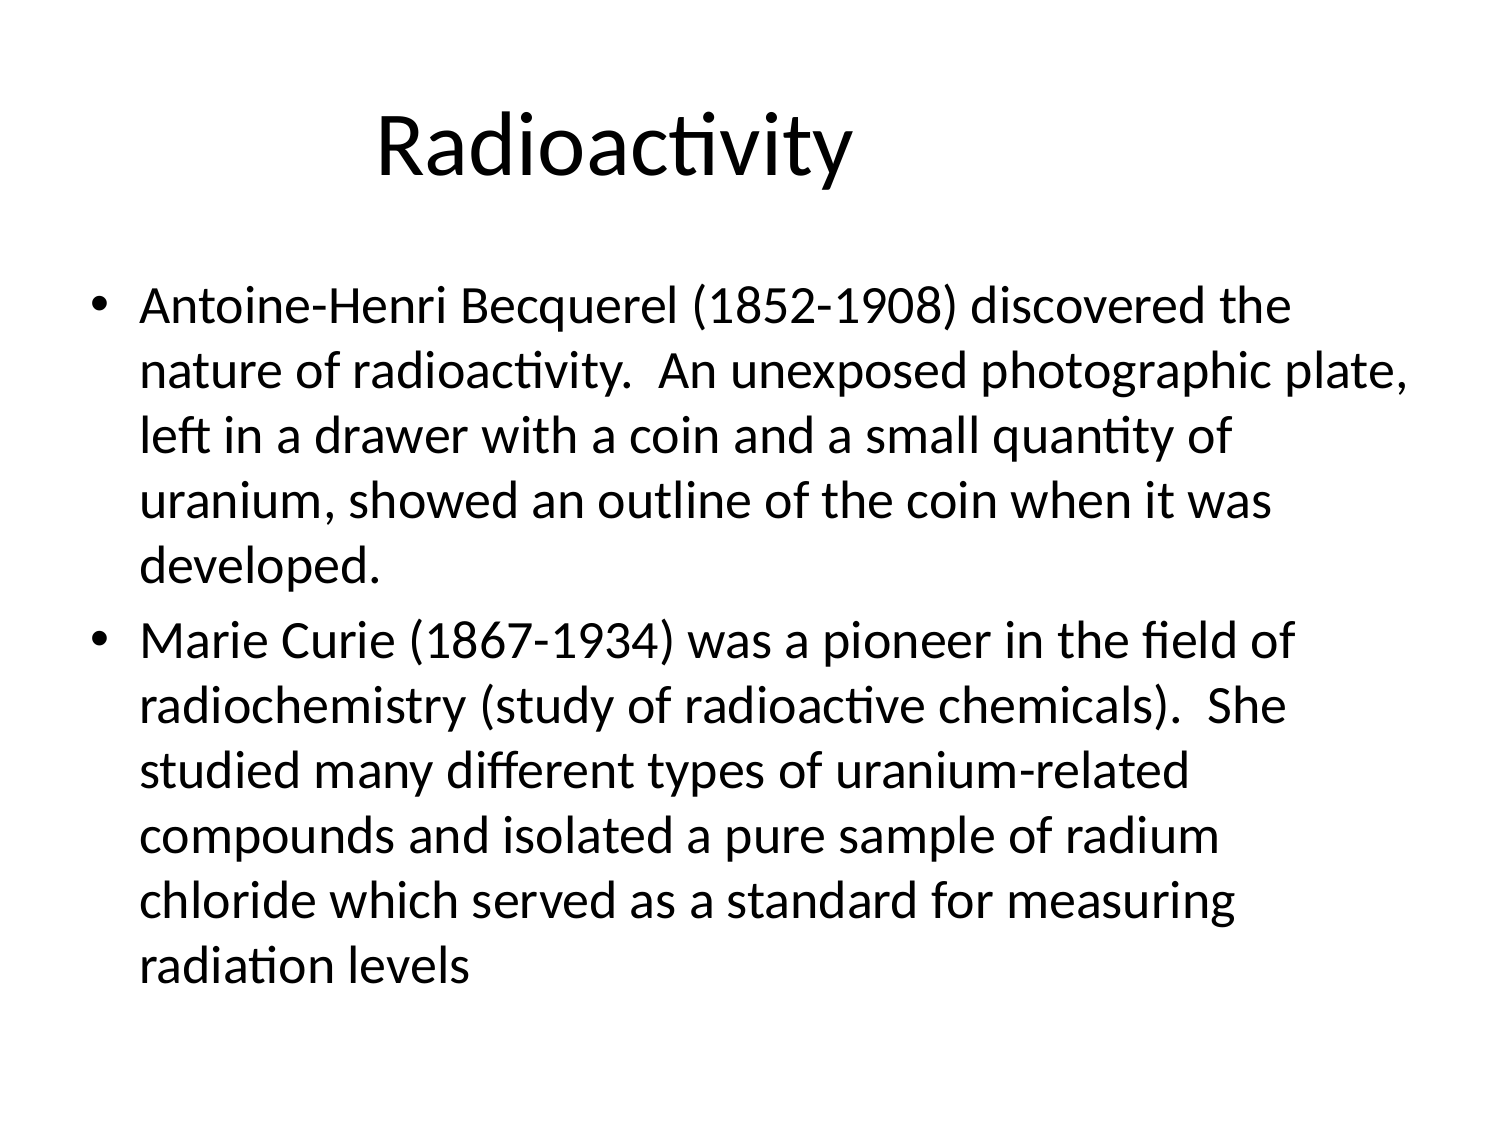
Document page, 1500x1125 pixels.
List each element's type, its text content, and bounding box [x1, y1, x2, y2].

title Radioactivity [75, 45, 1425, 233]
list Antoine-Henri Becquerel (1852-1908) discovered the nature of radioactivity. An unexposed photographic plate, left in a drawer with a coin and a small quantity of uranium, showed an outline of the coin when it was developed. Marie Curie (1867-1934) was a pioneer in the field of radiochemistry (study of radioactive chemicals). She studied many different types of uranium-related compounds and isolated a pure sample of radium chloride which served as a standard for measuring radiation levels [75, 262, 1425, 1005]
